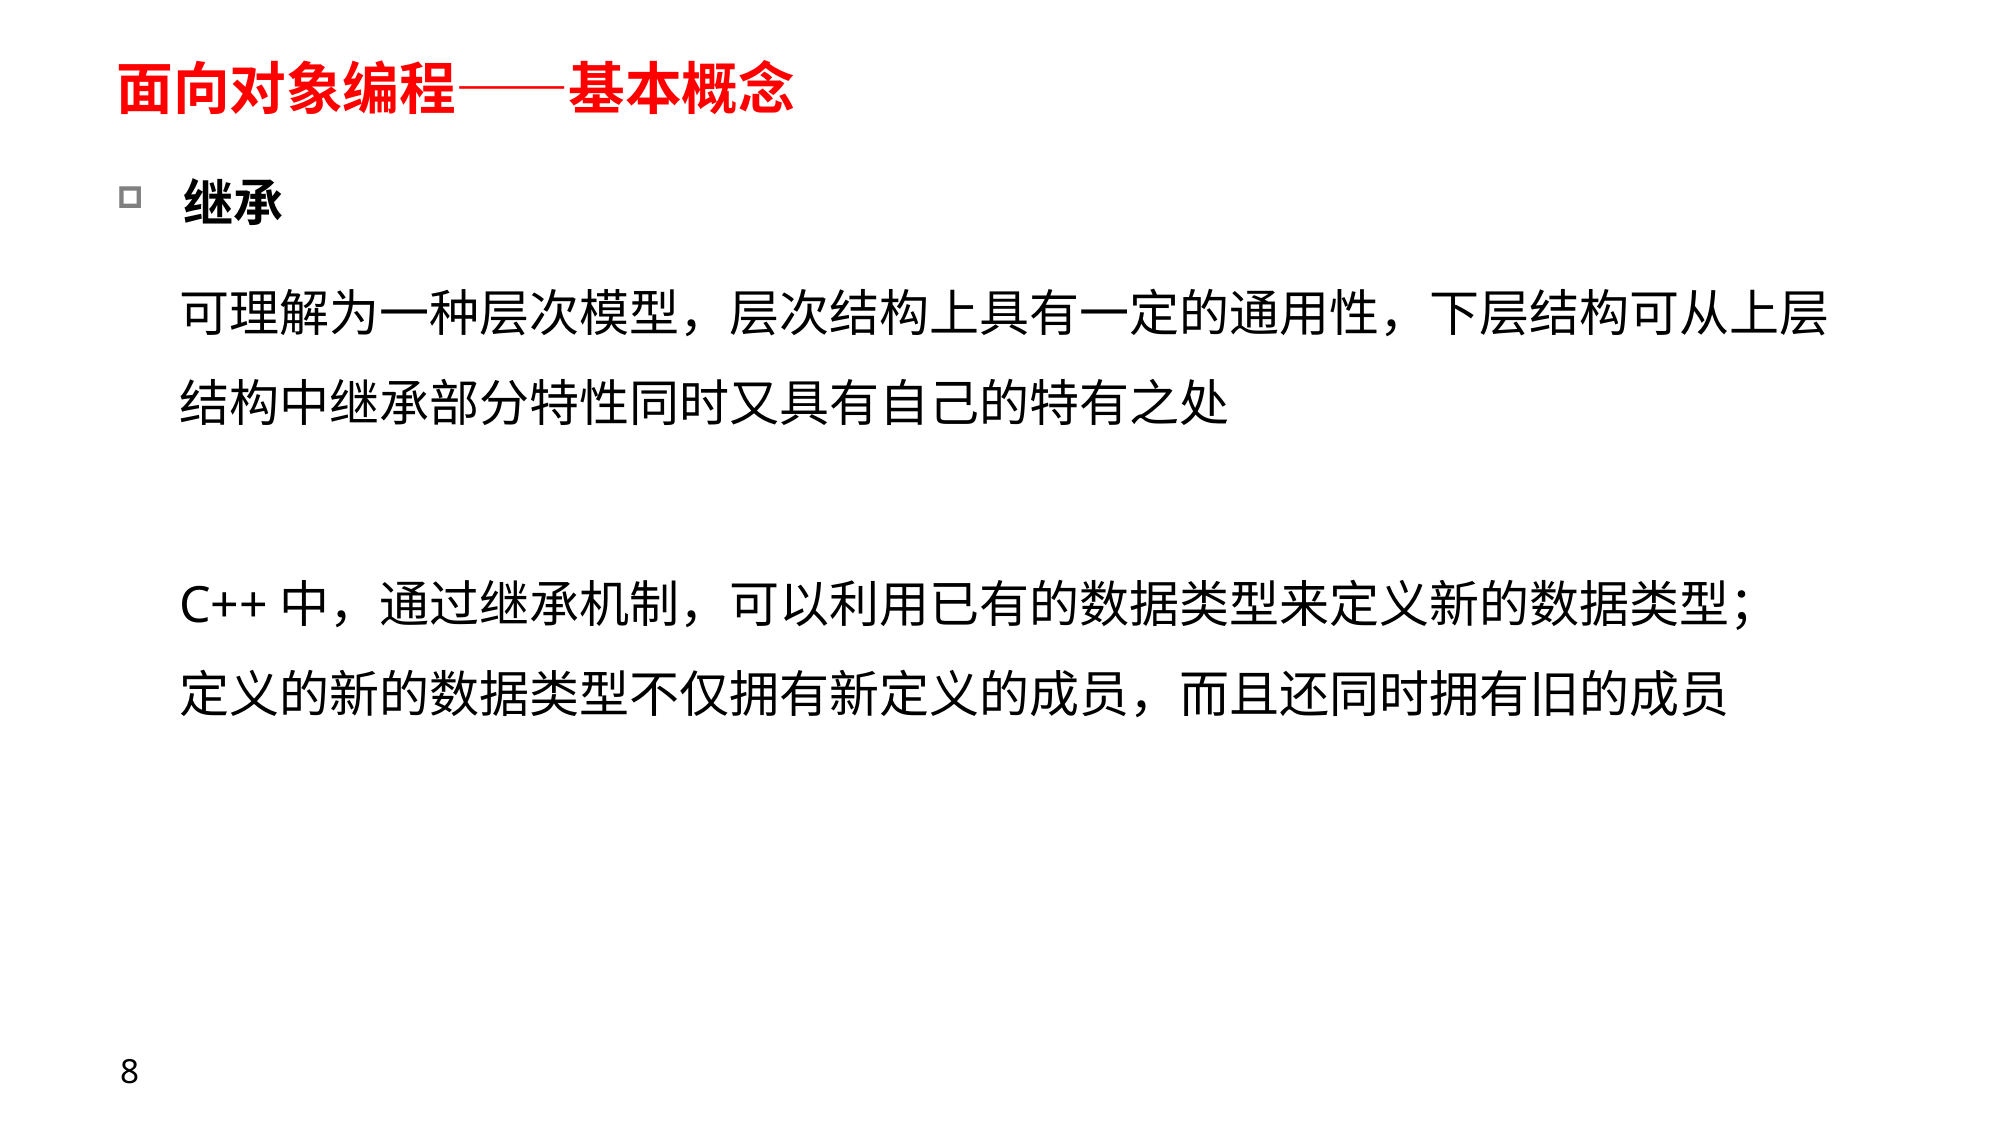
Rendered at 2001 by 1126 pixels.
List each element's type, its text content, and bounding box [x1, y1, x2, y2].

text_box 可理解为一种层次模型，层次结构上具有一定的通用性，下层结构可从上层结构中继承部分特性同时又具有自己的特有之处 [164, 243, 1863, 439]
slide_number 8 [100, 1042, 567, 1103]
title 面向对象编程——基本概念 [96, 42, 1916, 132]
text_box C++中，通过继承机制，可以利用已有的数据类型来定义新的数据类型； 定义的新的数据类型不仅拥有新定义的成员，而且还同时拥有旧的成员 [164, 534, 1863, 730]
list 继承 [96, 137, 1916, 244]
